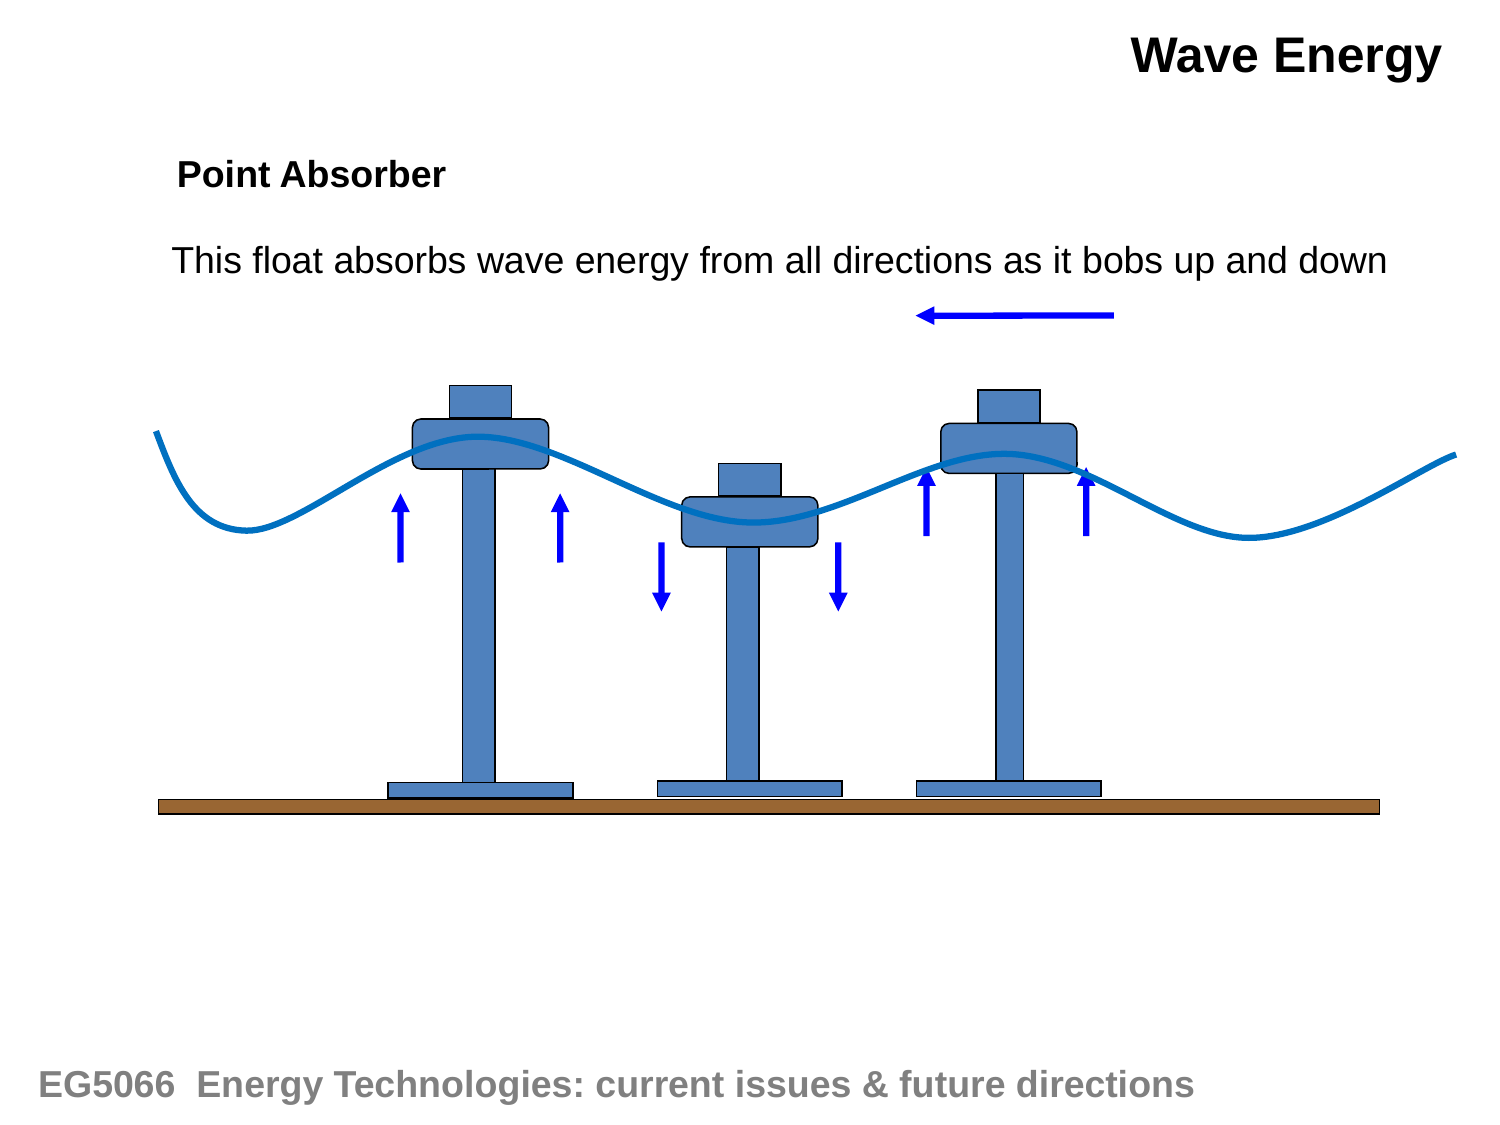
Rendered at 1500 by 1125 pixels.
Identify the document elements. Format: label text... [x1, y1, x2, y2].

text_box Wave Energy [1115, 14, 1458, 90]
text_box This float absorbs wave energy from all directions as it bobs up and down [156, 228, 1404, 289]
text_box Point Absorber [162, 142, 462, 202]
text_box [153, 315, 1454, 815]
text_box EG5066 Energy Technologies: current issues & future directions [23, 1052, 1313, 1113]
